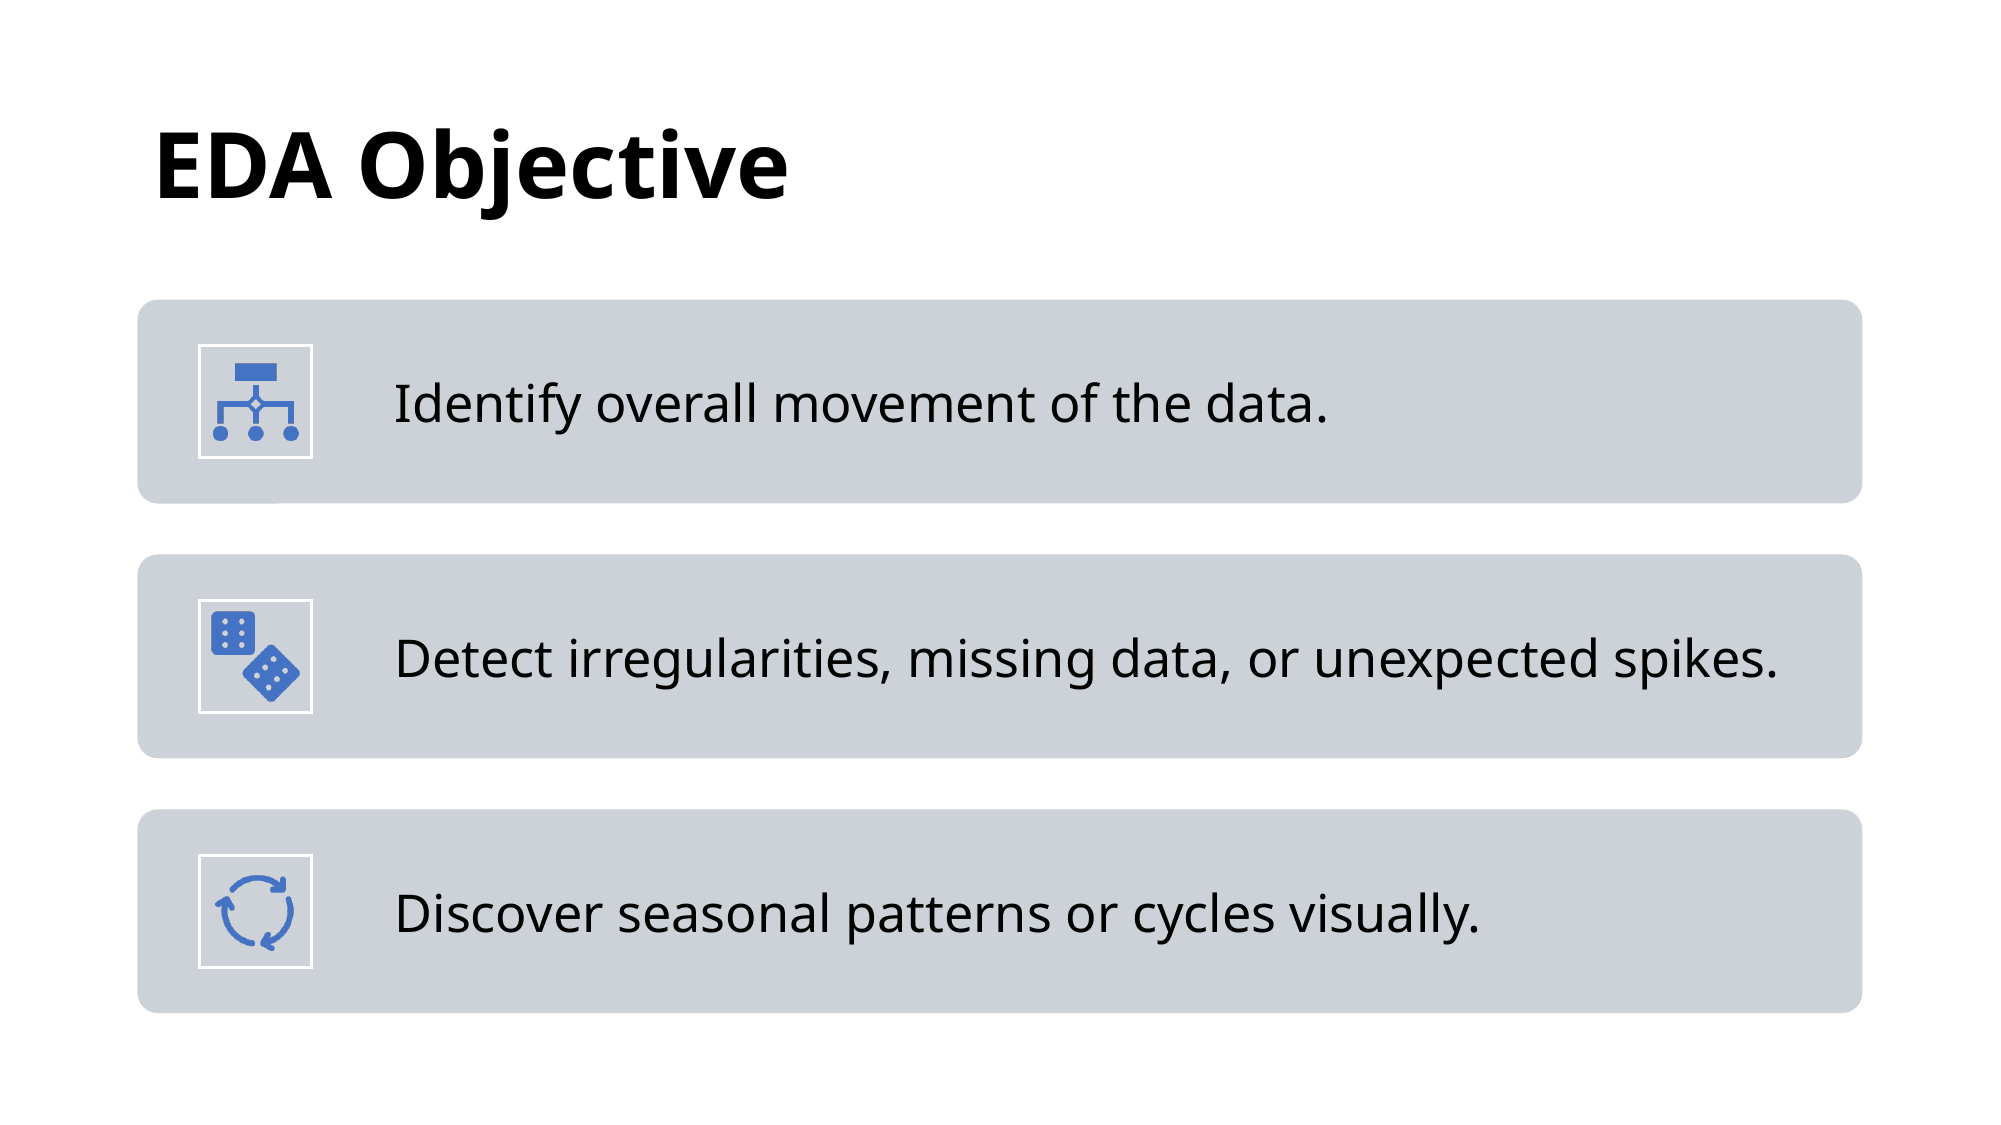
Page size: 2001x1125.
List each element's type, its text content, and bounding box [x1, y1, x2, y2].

title EDA Objective [137, 59, 1863, 278]
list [136, 298, 1863, 1014]
